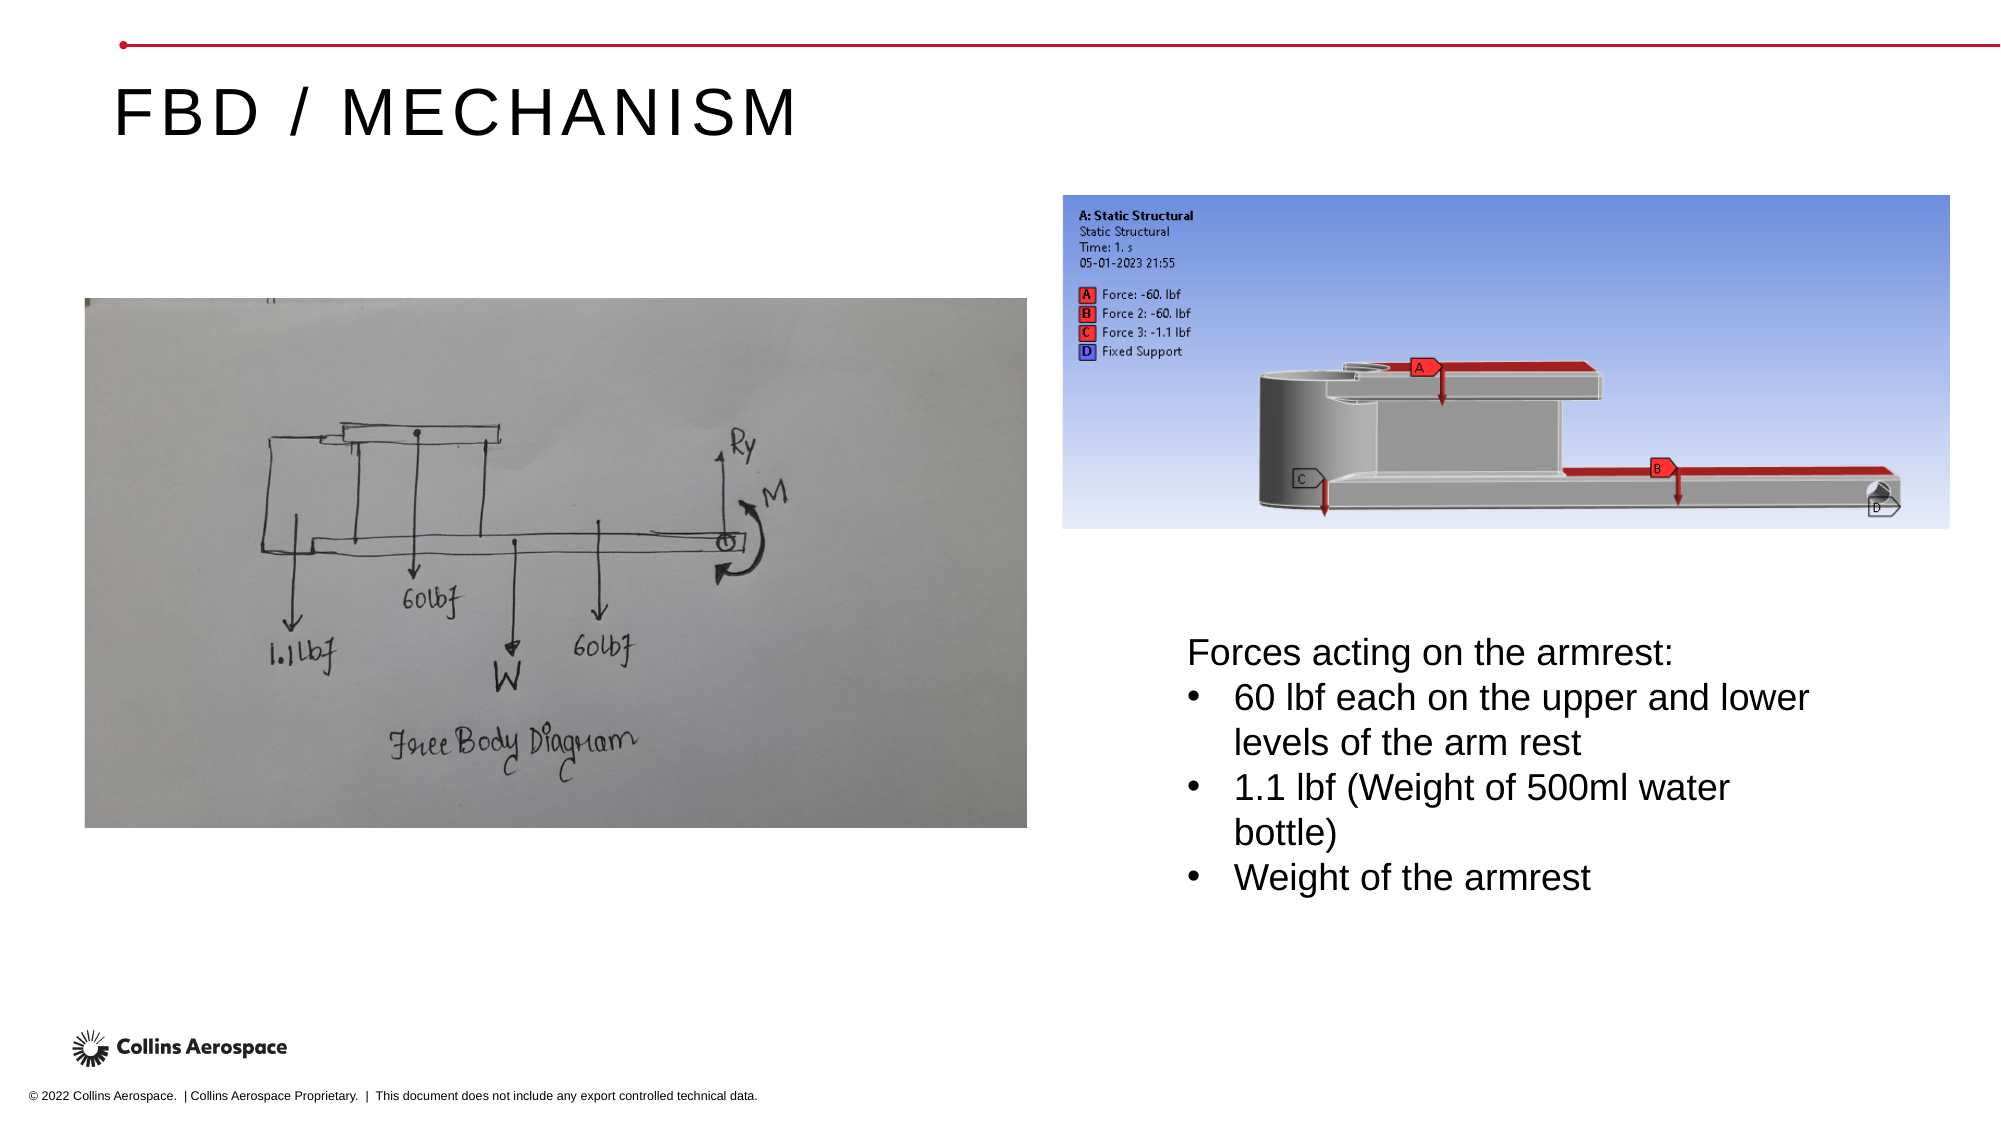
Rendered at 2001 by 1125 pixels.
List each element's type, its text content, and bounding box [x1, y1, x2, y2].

text_box Forces acting on the armrest: 60 lbf each on the upper and lower levels of the arm rest 1.1 lbf (Weight of 500ml water bottle) Weight of the armrest [1172, 620, 1840, 951]
picture [86, 91, 1026, 1034]
title fbd / mechanism [113, 84, 1888, 196]
picture [1062, 195, 1950, 529]
footer © 2022 Collins Aerospace. | Collins Aerospace Proprietary. | This document does not include any export controlled technical data. [13, 1080, 1667, 1125]
picture [72, 1030, 287, 1067]
